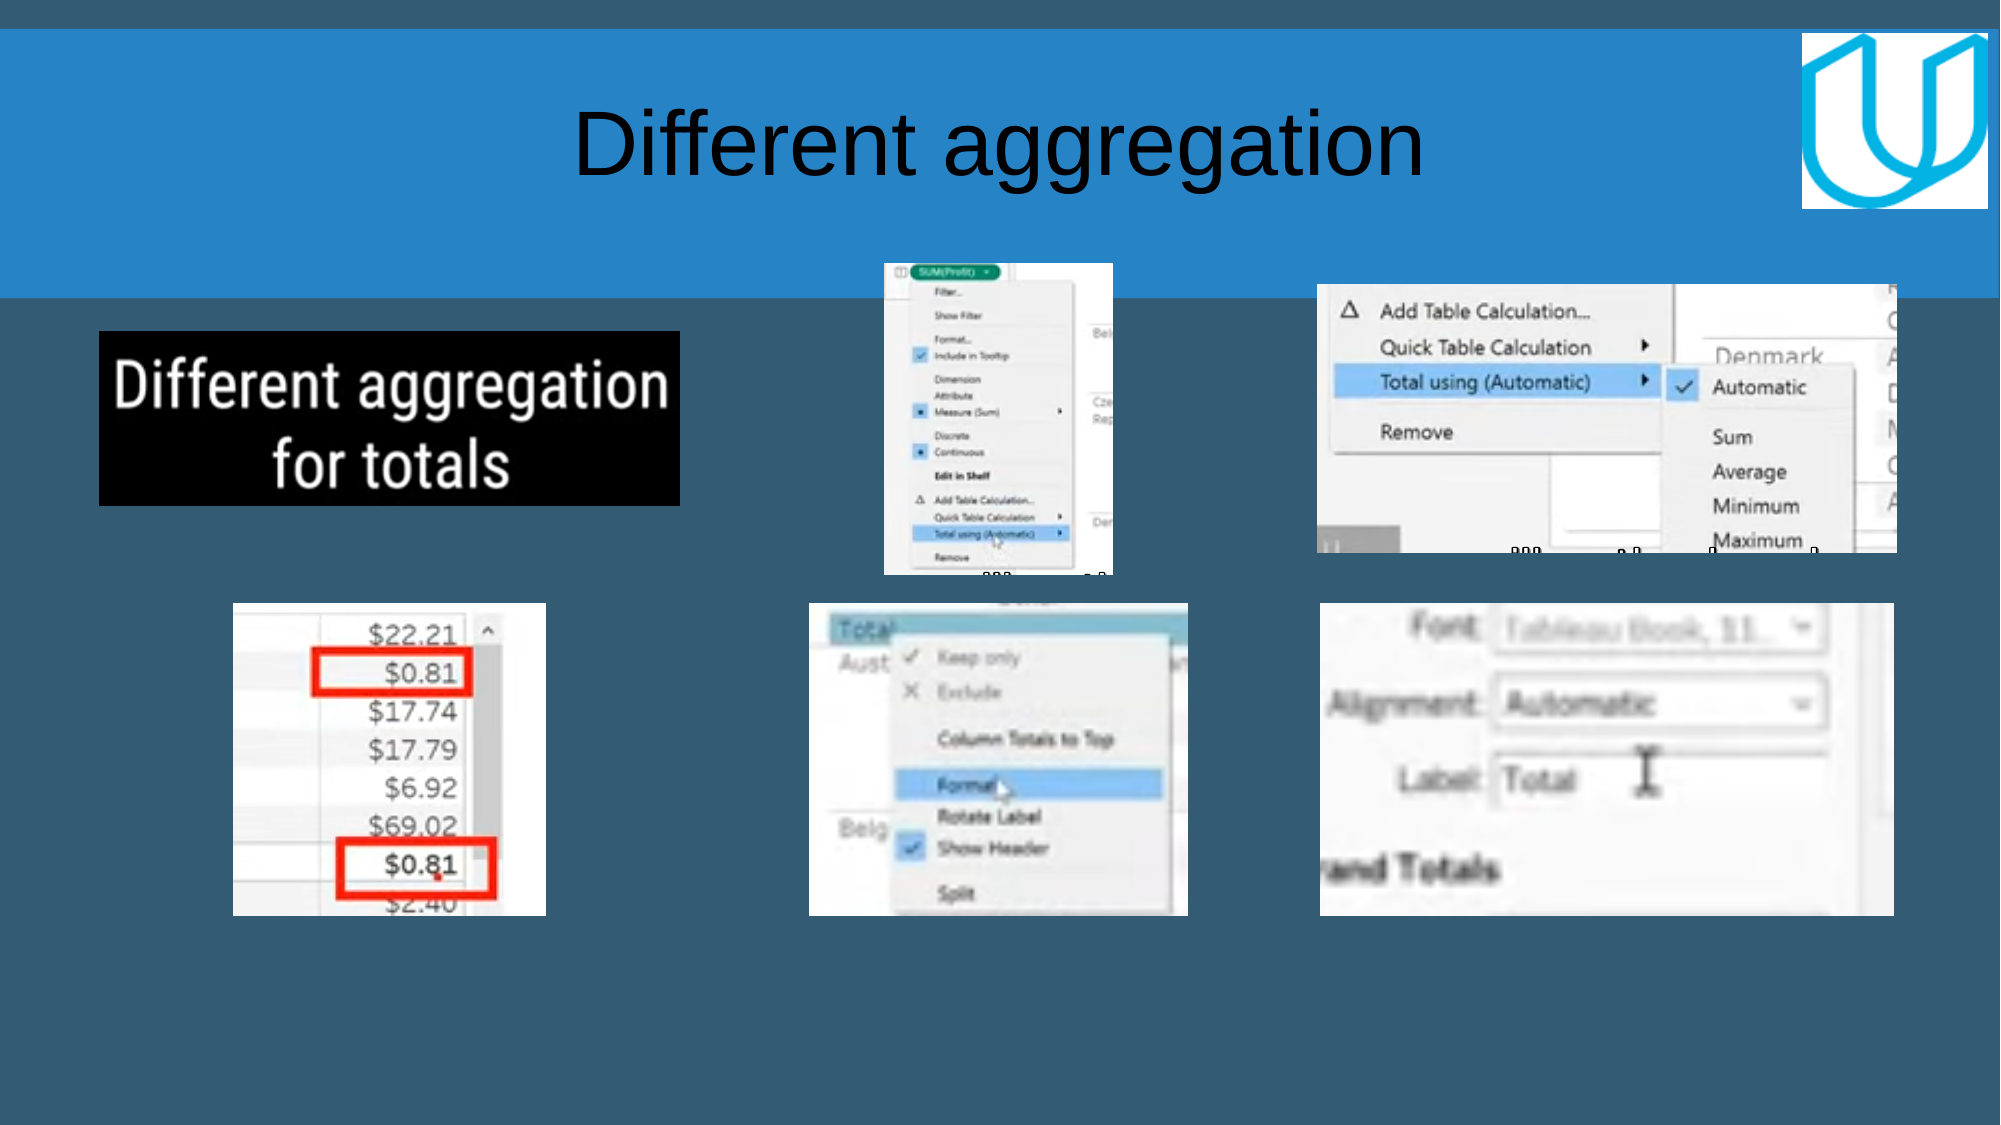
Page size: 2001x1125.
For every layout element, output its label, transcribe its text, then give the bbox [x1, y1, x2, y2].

picture [1320, 603, 1894, 916]
picture [1900, 175, 1911, 189]
picture [99, 331, 680, 507]
picture [1932, 48, 1973, 166]
picture [1316, 284, 1897, 554]
picture [883, 262, 1113, 575]
picture [1900, 124, 1988, 209]
text_box Different aggregation [99, 44, 1900, 233]
picture [233, 603, 546, 916]
picture [809, 603, 1188, 916]
picture [1802, 33, 1988, 167]
